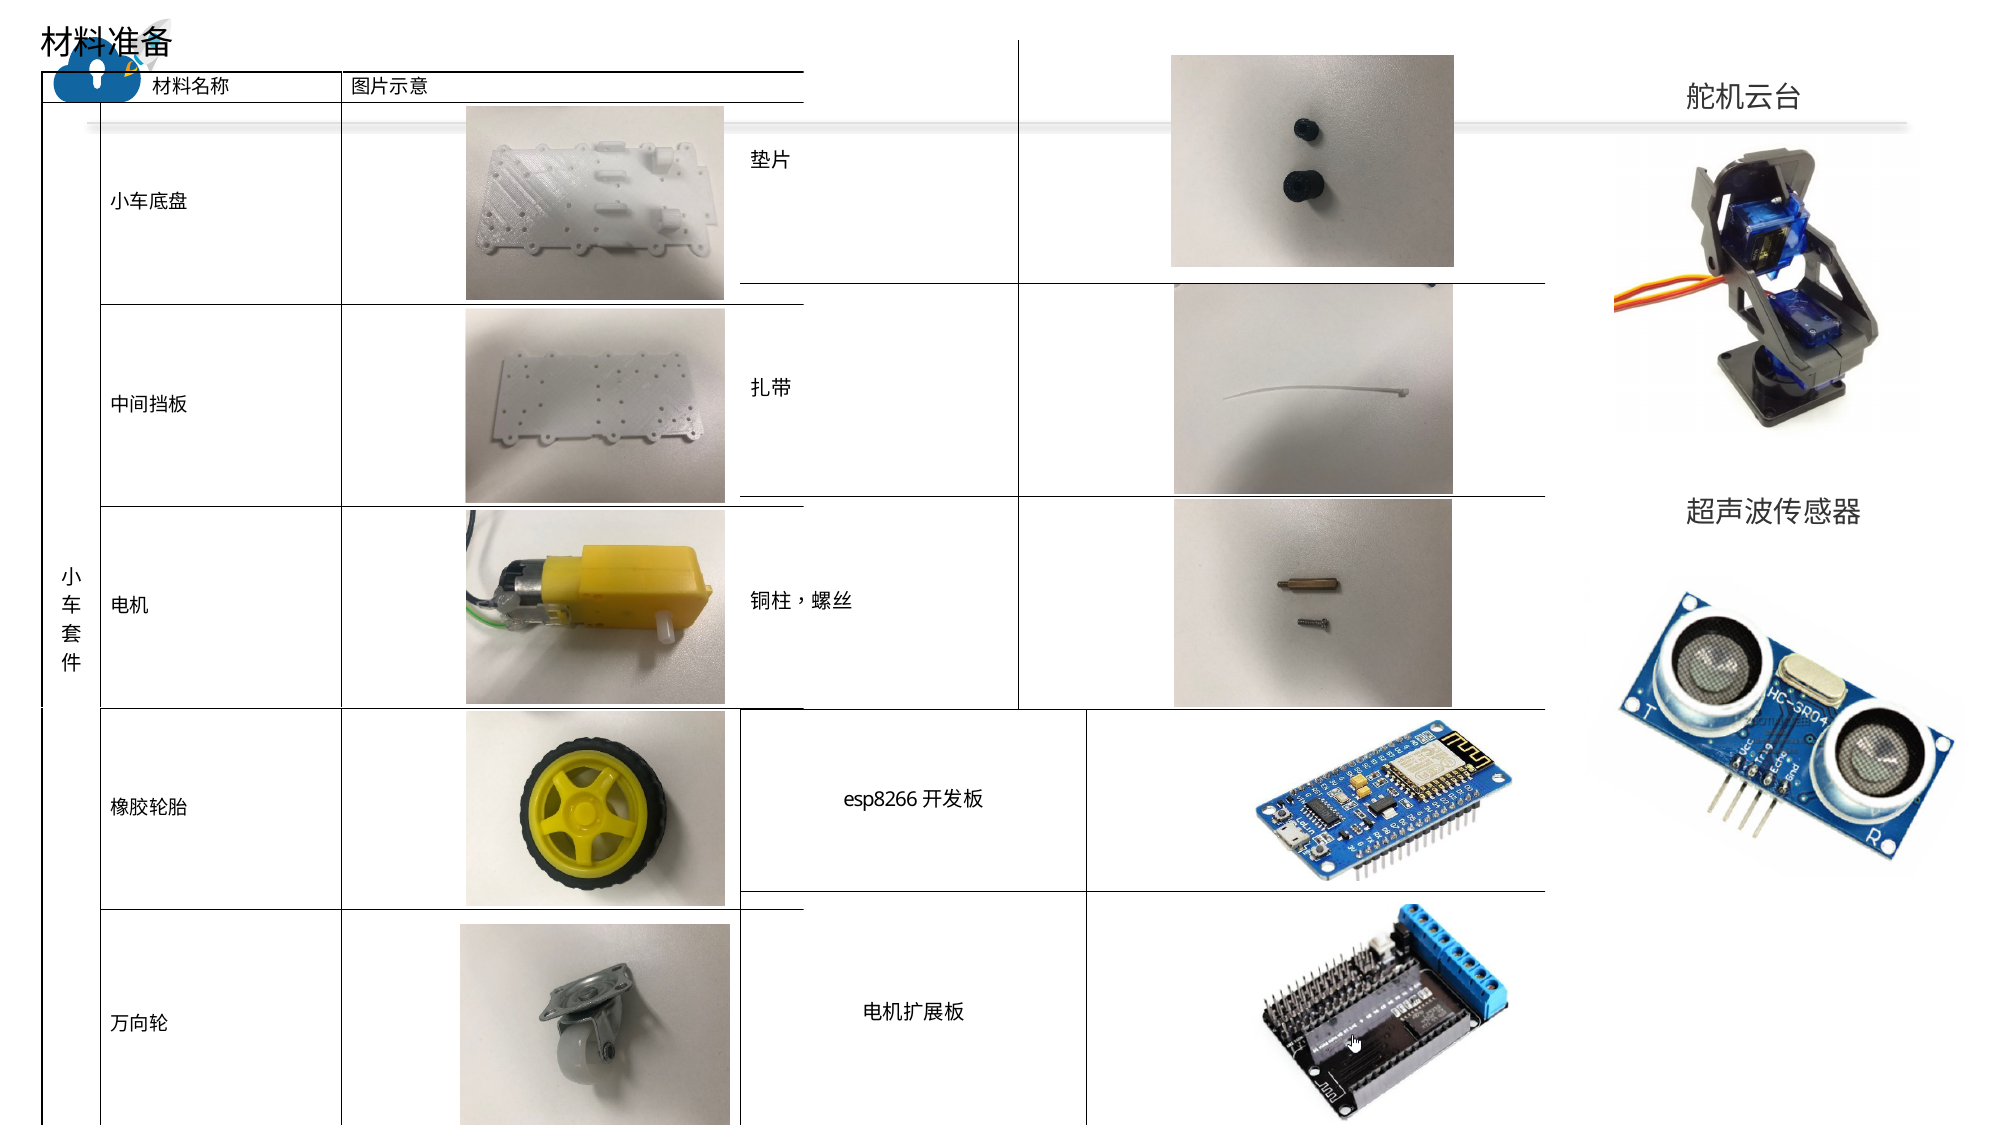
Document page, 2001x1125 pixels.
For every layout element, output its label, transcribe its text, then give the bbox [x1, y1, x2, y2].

picture [1584, 576, 1964, 878]
picture [40, 7, 1546, 1125]
picture [1614, 134, 1923, 439]
text_box 超声波传感器 [1671, 485, 1877, 536]
text_box 舵机云台 [1671, 70, 1819, 121]
